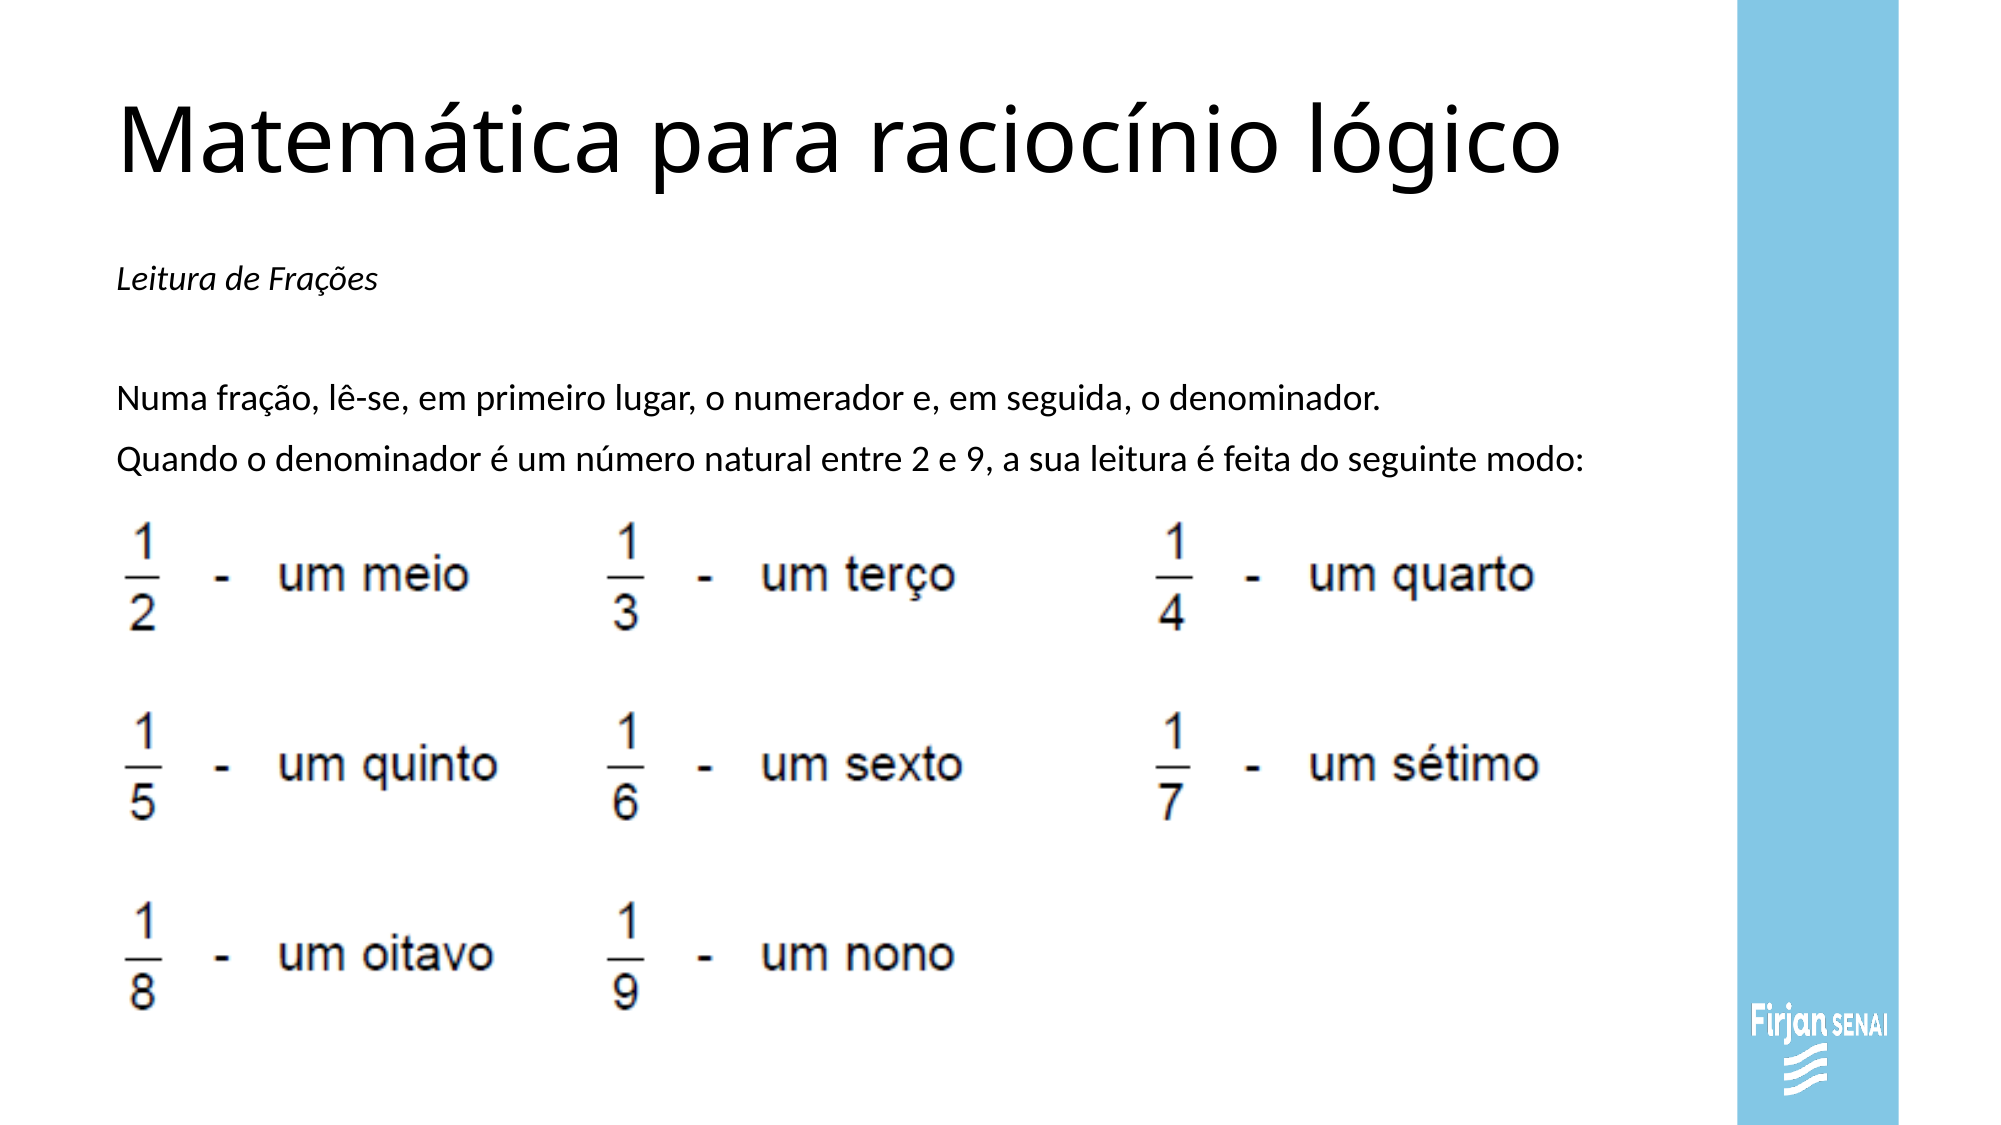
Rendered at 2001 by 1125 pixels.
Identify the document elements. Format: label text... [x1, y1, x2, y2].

title Matemática para raciocínio lógico [101, 34, 1685, 252]
text_box [1736, 0, 1900, 1125]
picture [1747, 999, 1889, 1097]
picture [111, 503, 1560, 1023]
list Leitura de Frações Numa fração, lê-se, em primeiro lugar, o numerador e, em seguida, o denominador. Quando o denominador é um número natural entre 2 e 9, a sua leitura é feita do seguinte modo: [101, 252, 1685, 966]
